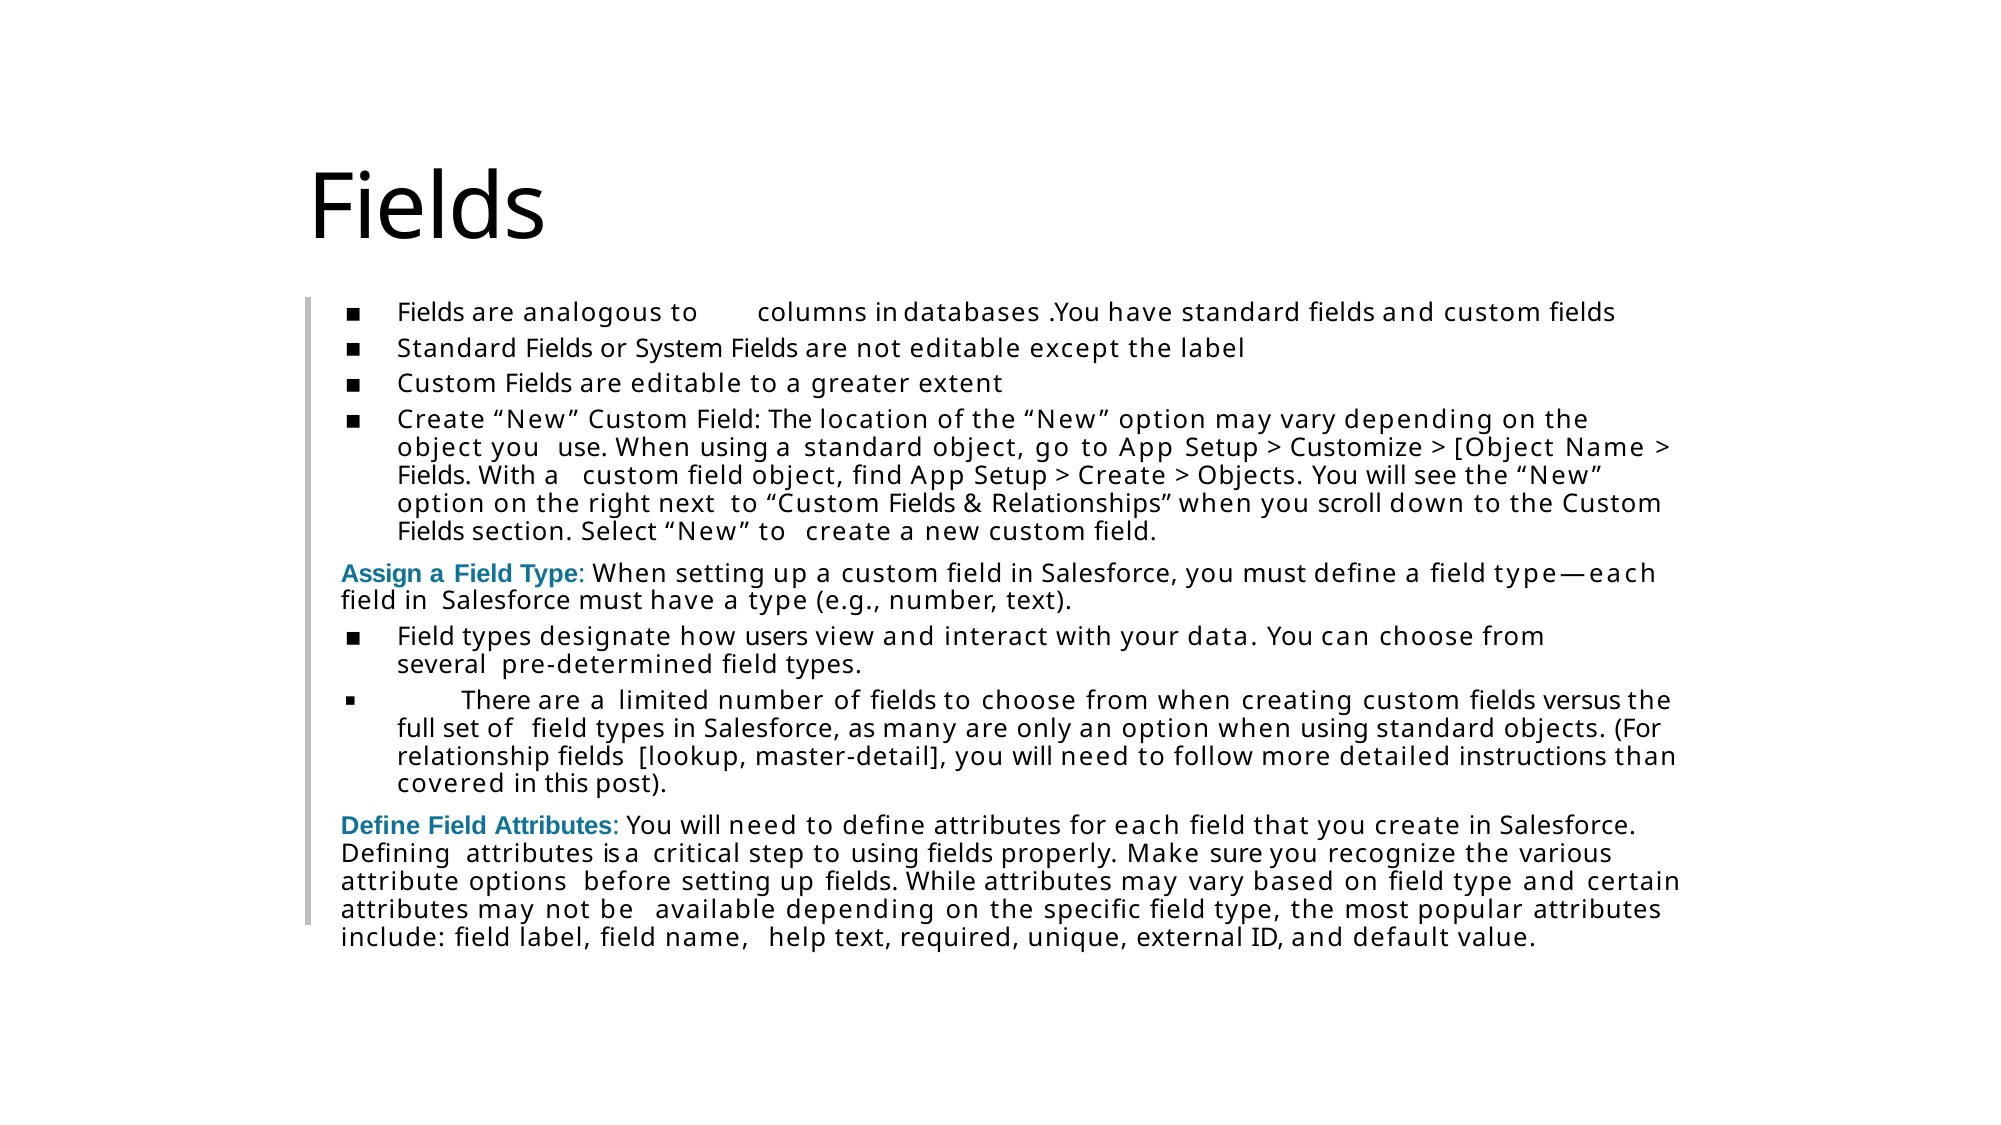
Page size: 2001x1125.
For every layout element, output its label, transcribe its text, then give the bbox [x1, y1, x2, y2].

text_box Fields are analogous to columns in databases .You have standard fields and custom fields Standard Fields or System Fields are not editable except the label Custom Fields are editable to a greater extent Create “New” Custom Field: The location of the “New” option may vary depending on the object you use. When using a standard object, go to App Setup > Customize > [Object Name > Fields. With a custom field object, find App Setup > Create > Objects. You will see the “New” option on the right next to “Custom Fields & Relationships” when you scroll down to the Custom Fields section. Select “New” to create a new custom field. Assign a Field Type: When setting up a custom field in Salesforce, you must define a field type—each field in Salesforce must have a type (e.g., number, text). Field types designate how users view and interact with your data. You can choose from several pre-determined field types. There are a limited number of fields to choose from when creating custom fields versus the full set of field types in Salesforce, as many are only an option when using standard objects. (For relationship fields [lookup, master-detail], you will need to follow more detailed instructions than covered in this post). Define Field Attributes: You will need to define attributes for each field that you create in Salesforce. Defining attributes is a critical step to using fields properly. Make sure you recognize the various attribute options before setting up fields. While attributes may vary based on field type and certain attributes may not be available depending on the specific field type, the most popular attributes include: field label, field name, help text, required, unique, external ID, and default value. [339, 289, 1692, 952]
title Fields [306, 114, 855, 304]
